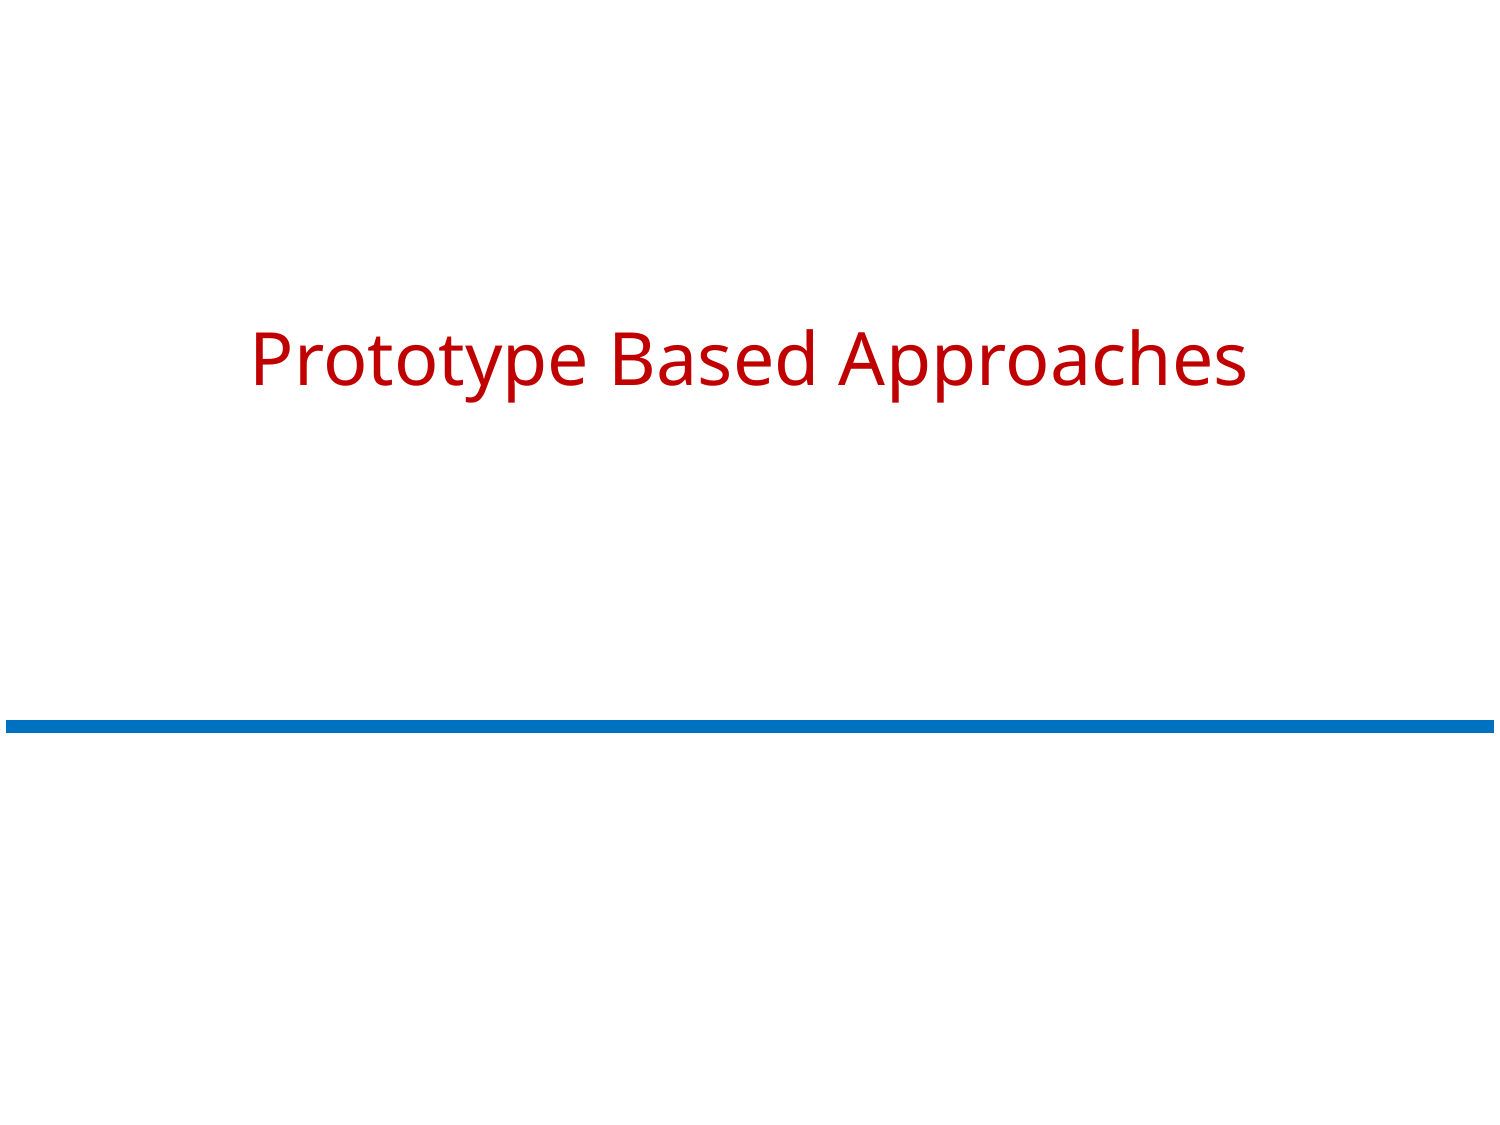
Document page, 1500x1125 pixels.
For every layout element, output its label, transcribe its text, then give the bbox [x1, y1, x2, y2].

title Prototype Based Approaches [119, 195, 1381, 517]
